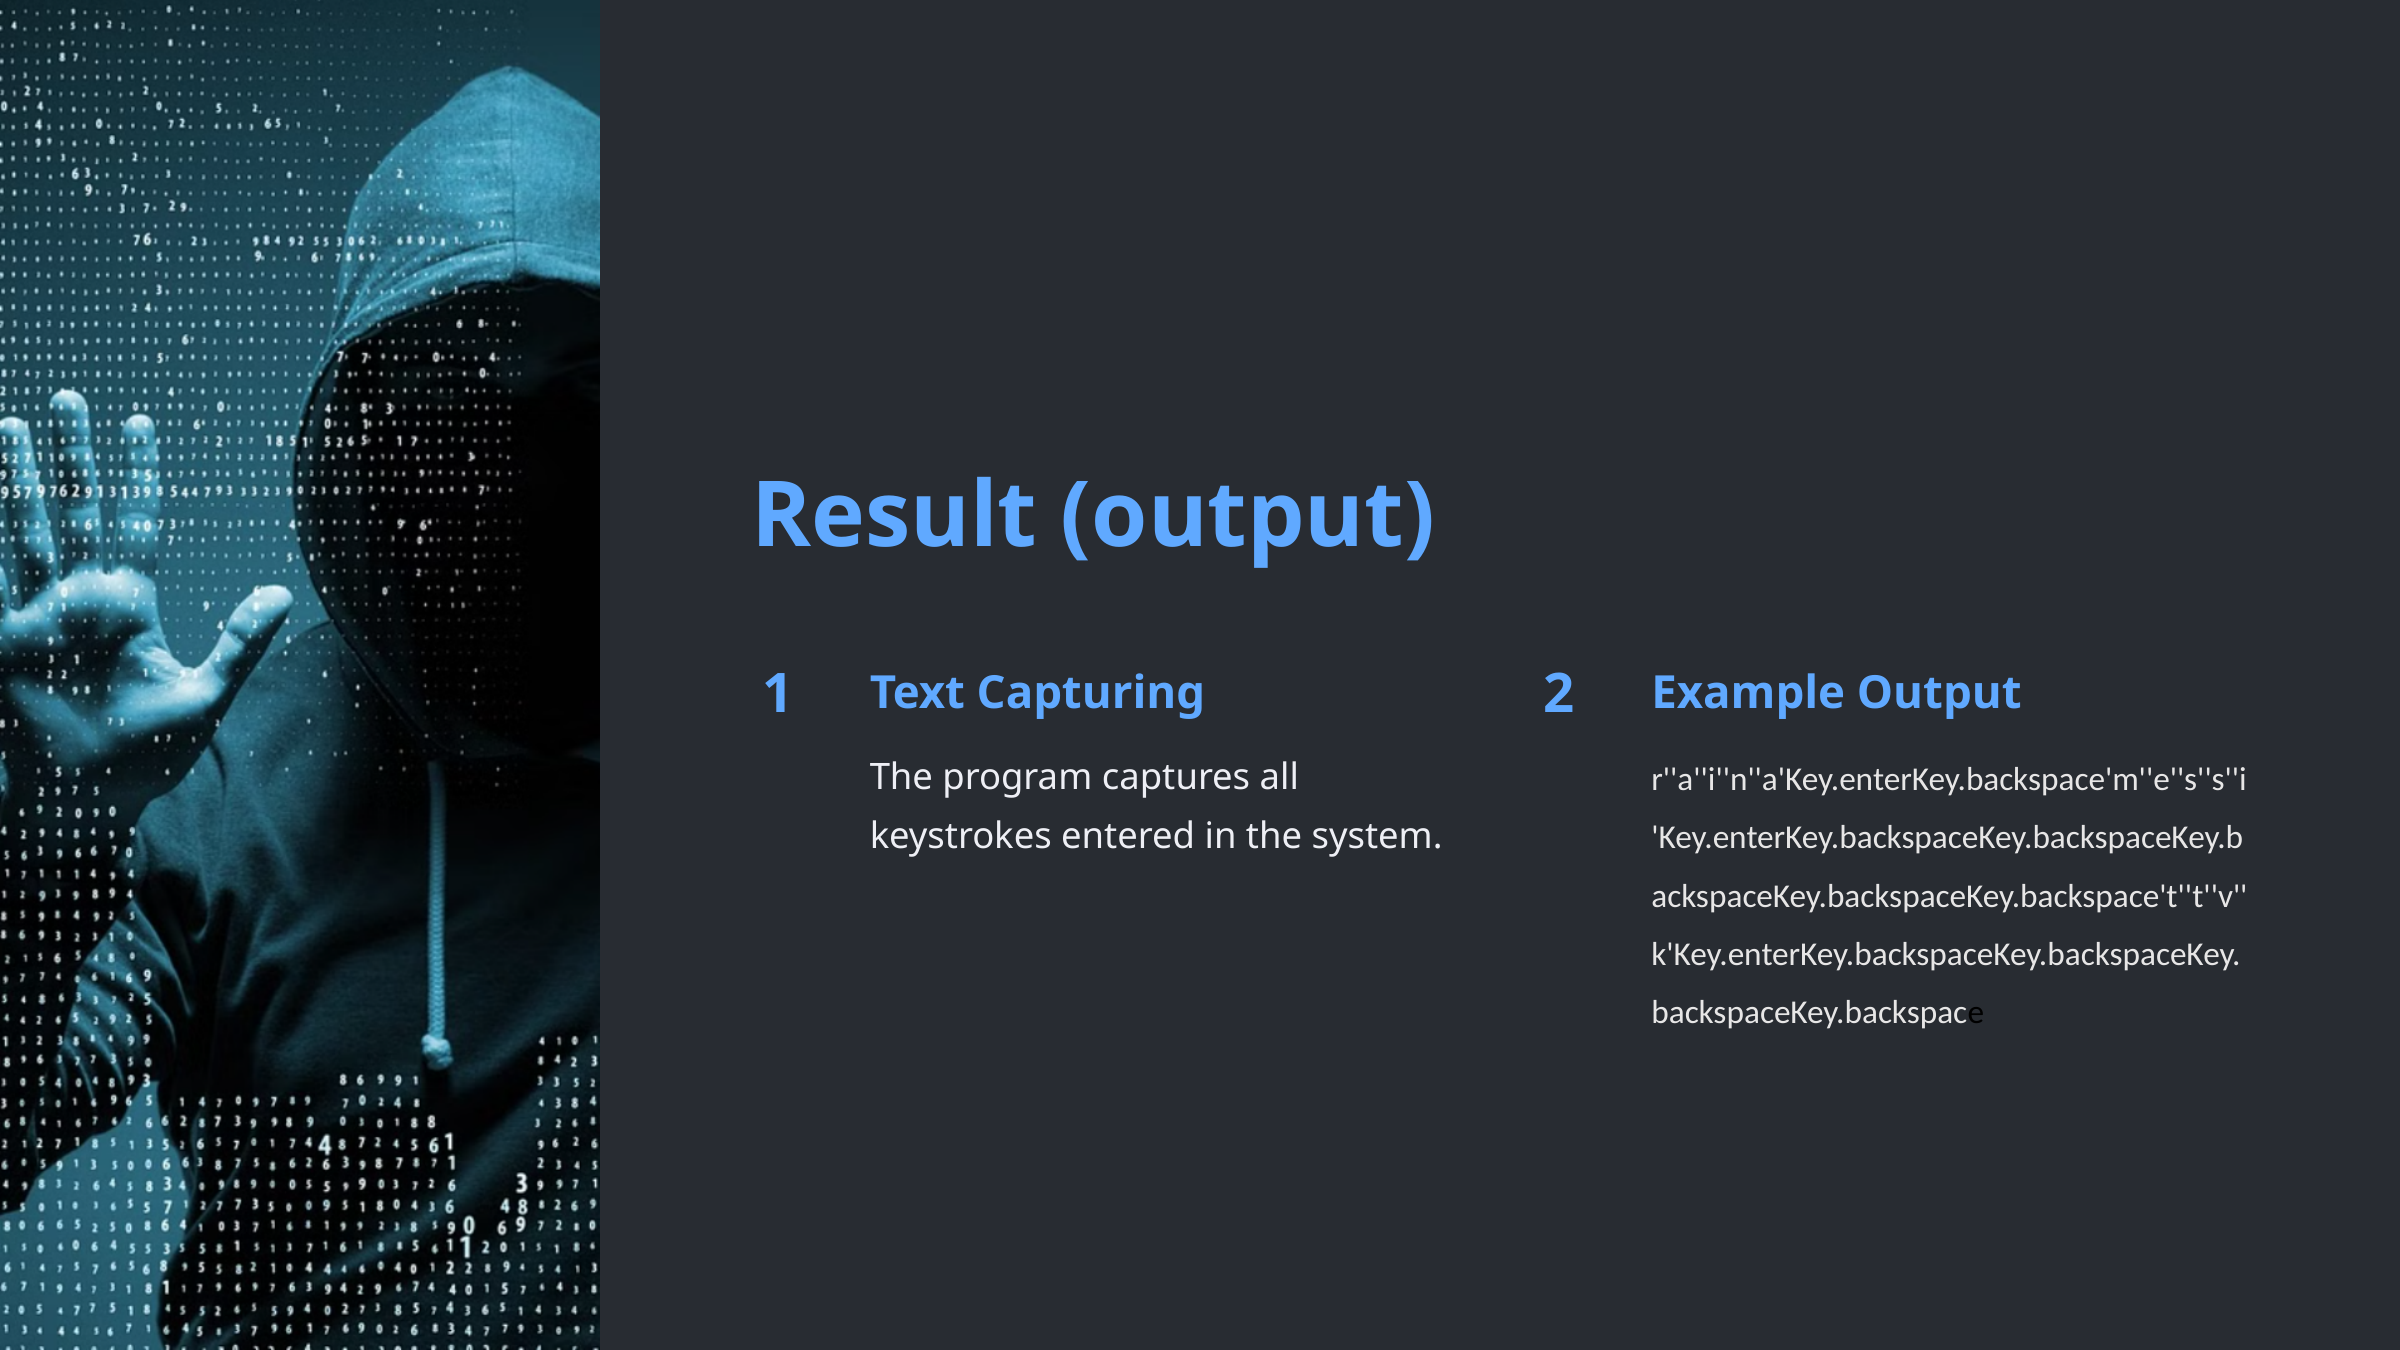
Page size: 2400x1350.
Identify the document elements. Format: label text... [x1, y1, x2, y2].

text_box r''a''i''n''a'Key.enterKey.backspace'm''e''s''s''i'Key.enterKey.backspaceKey.backspaceKey.backspaceKey.backspaceKey.backspace't''t''v''k'Key.enterKey.backspaceKey.backspaceKey.backspaceKey.backspace [1636, 731, 2264, 907]
text_box 2 [1543, 647, 1575, 716]
text_box Text Capturing [855, 652, 1311, 710]
text_box 1 [767, 647, 788, 716]
text_box [1518, 640, 1601, 723]
text_box Example Output [1636, 652, 2093, 710]
text_box [600, 0, 2400, 1350]
text_box The program captures all keystrokes entered in the system. [855, 731, 1482, 849]
picture [0, 0, 600, 1350]
text_box Result (output) [736, 443, 1648, 558]
text_box [736, 640, 819, 723]
